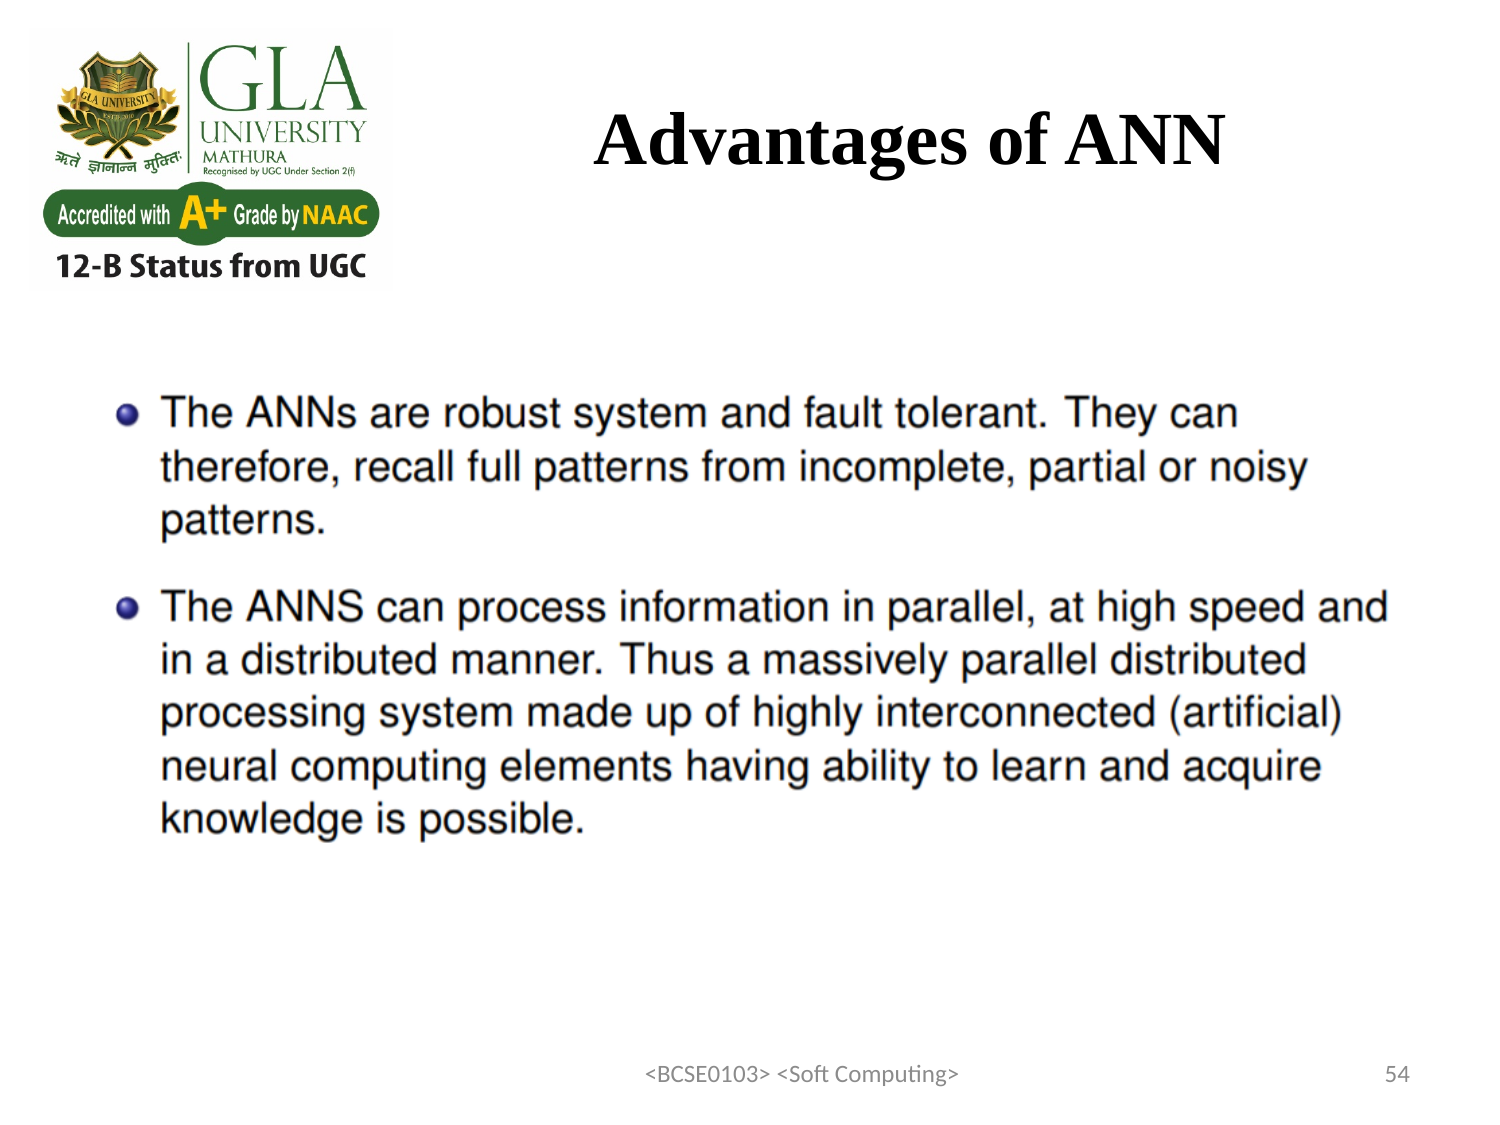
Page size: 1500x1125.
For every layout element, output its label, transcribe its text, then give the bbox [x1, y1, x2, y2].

slide_number 54 [1074, 1042, 1425, 1103]
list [74, 288, 1426, 980]
title Advantages of ANN [396, 45, 1425, 225]
picture [29, 28, 393, 291]
footer <BCSE0103> <Soft Computing> [512, 1042, 1074, 1103]
